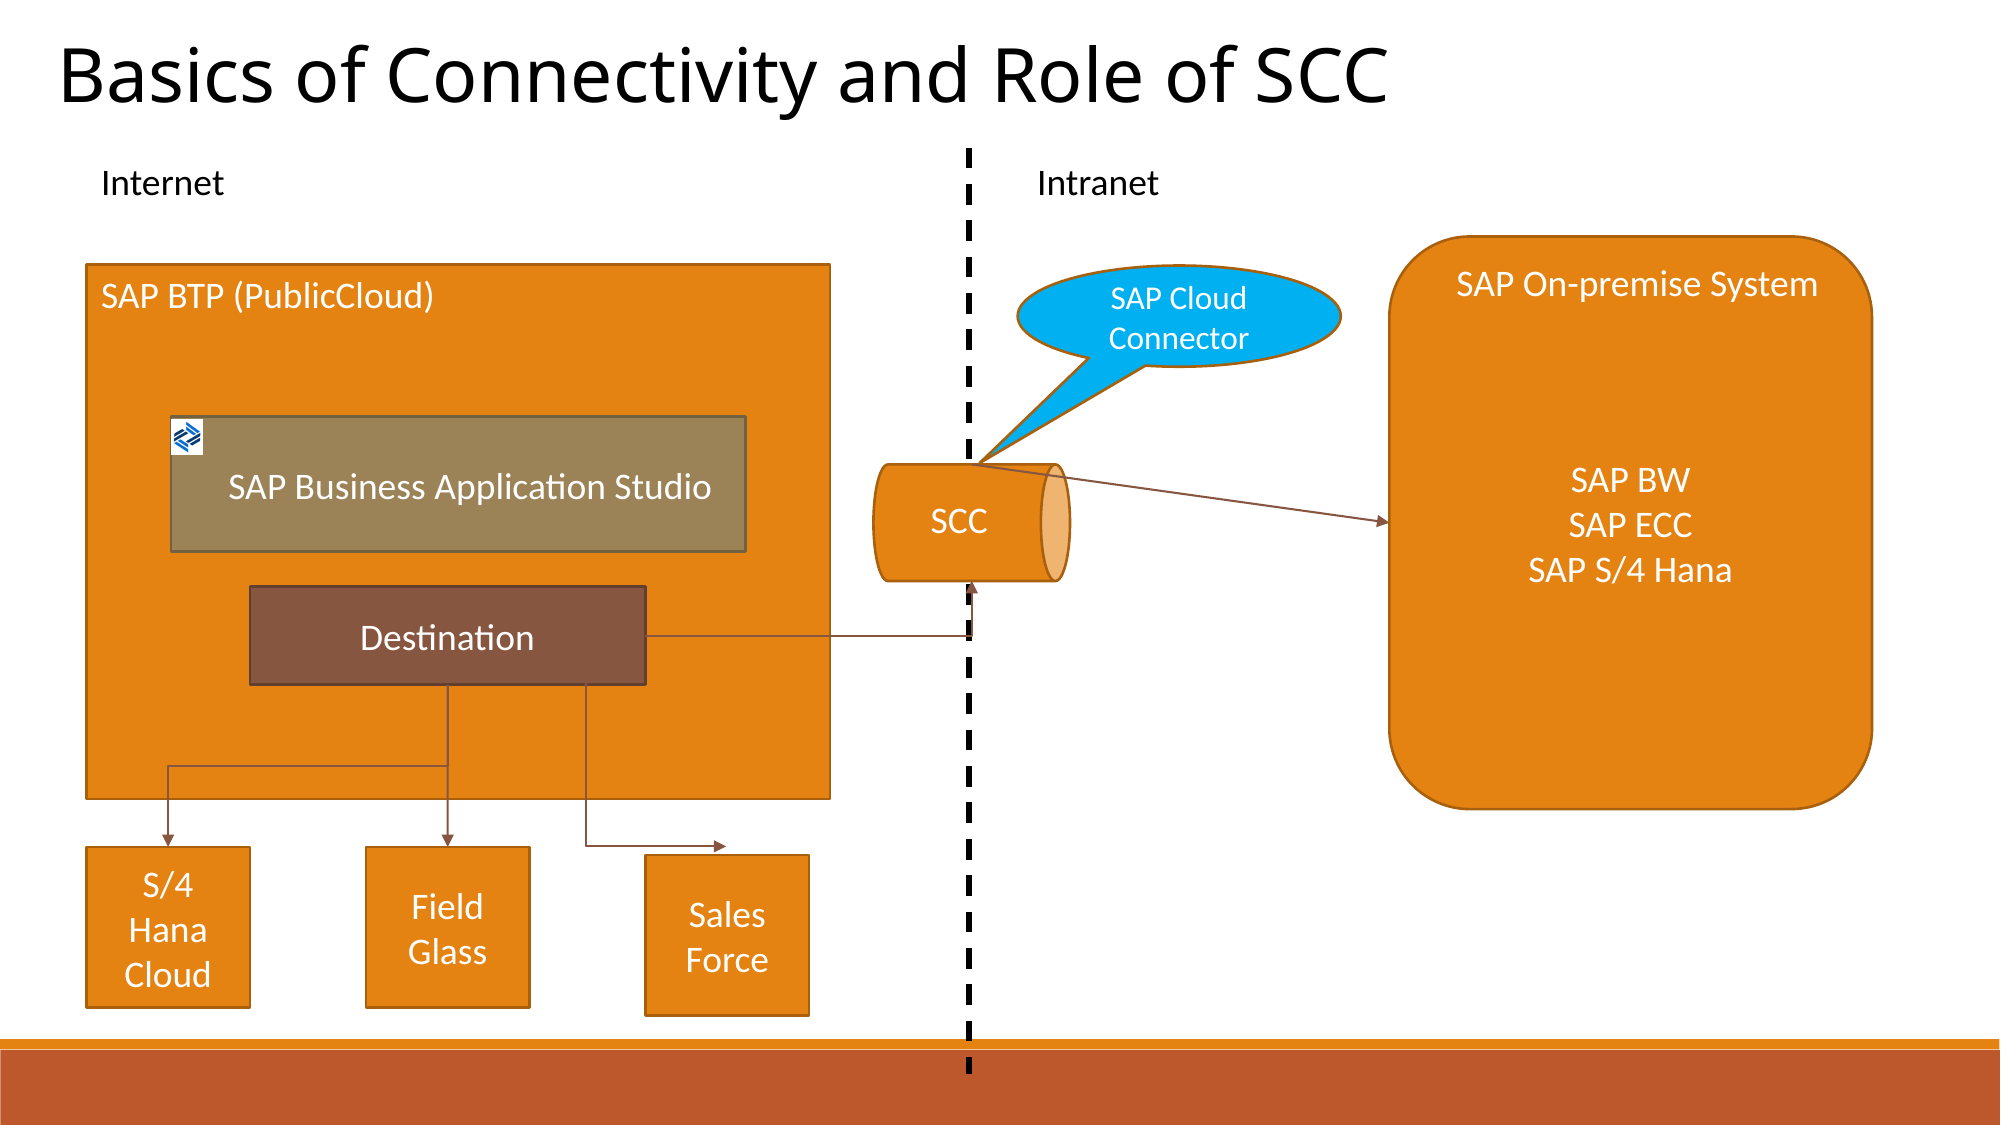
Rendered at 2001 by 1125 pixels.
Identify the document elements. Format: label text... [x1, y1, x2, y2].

picture [170, 418, 203, 456]
text_box Destination [249, 585, 642, 686]
text_box SAP BTP (PublicCloud) [86, 264, 556, 324]
text_box Basics of Connectivity and Role of SCC [42, 30, 1635, 128]
text_box [977, 467, 1072, 583]
text_box [170, 415, 747, 553]
text_box SCC [977, 488, 1034, 549]
text_box Field Glass [365, 846, 531, 1009]
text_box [500, 620, 672, 902]
text_box [872, 463, 965, 583]
text_box [983, 463, 1066, 476]
text_box S/4 Hana Cloud [85, 846, 251, 1009]
text_box Internet [86, 150, 260, 210]
text_box [85, 263, 831, 800]
text_box SCC [915, 488, 965, 549]
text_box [644, 522, 874, 637]
text_box SAP Cloud Connector [978, 264, 1343, 465]
text_box SAP Business Application Studio [213, 454, 762, 515]
text_box SAP BW SAP ECC SAP S/4 Hana [1388, 235, 1874, 811]
text_box Sales Force [644, 854, 810, 1017]
text_box Intranet [1022, 150, 1197, 210]
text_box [226, 625, 390, 907]
text_box SAP On-premise System [1441, 251, 1867, 311]
